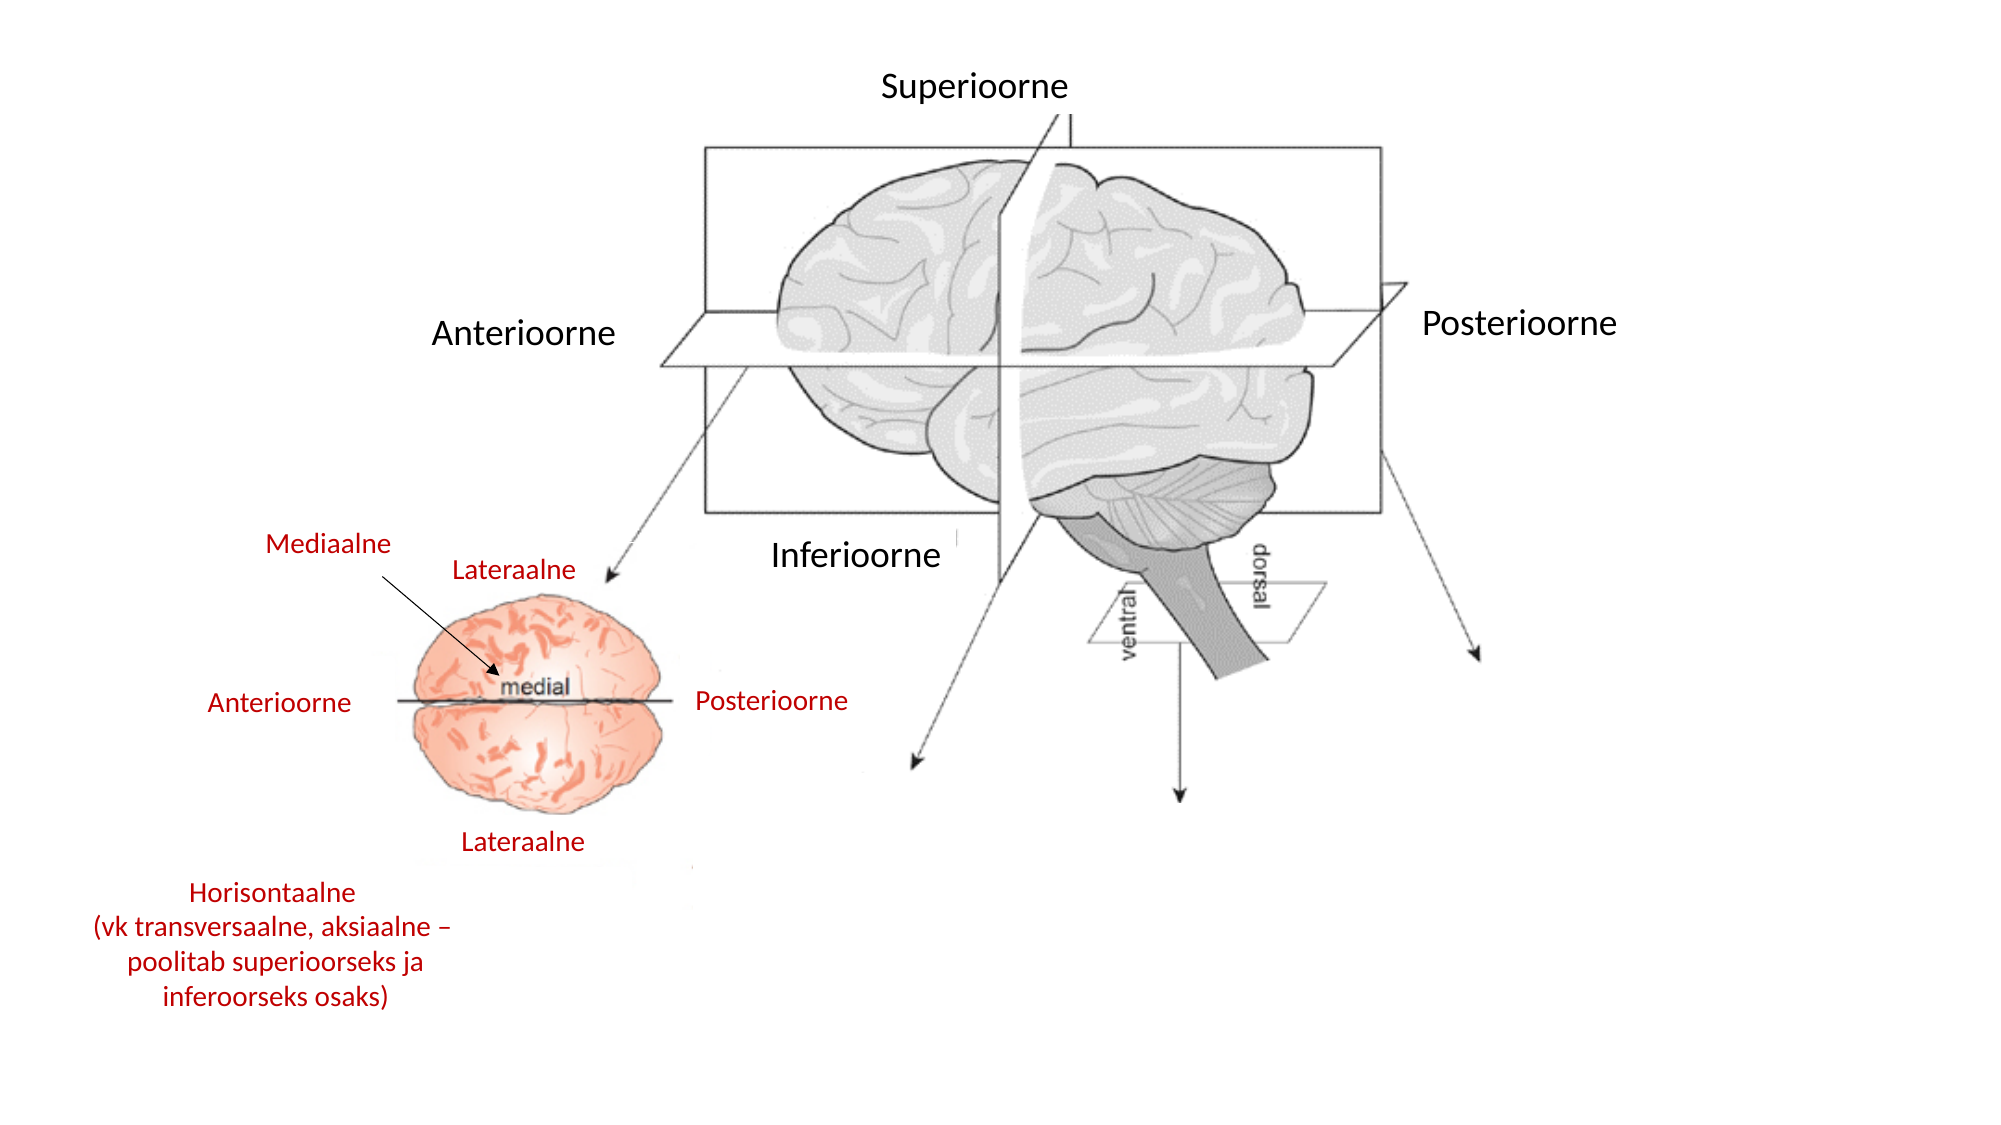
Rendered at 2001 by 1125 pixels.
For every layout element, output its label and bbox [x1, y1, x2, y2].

text_box [42, 54, 1749, 1082]
